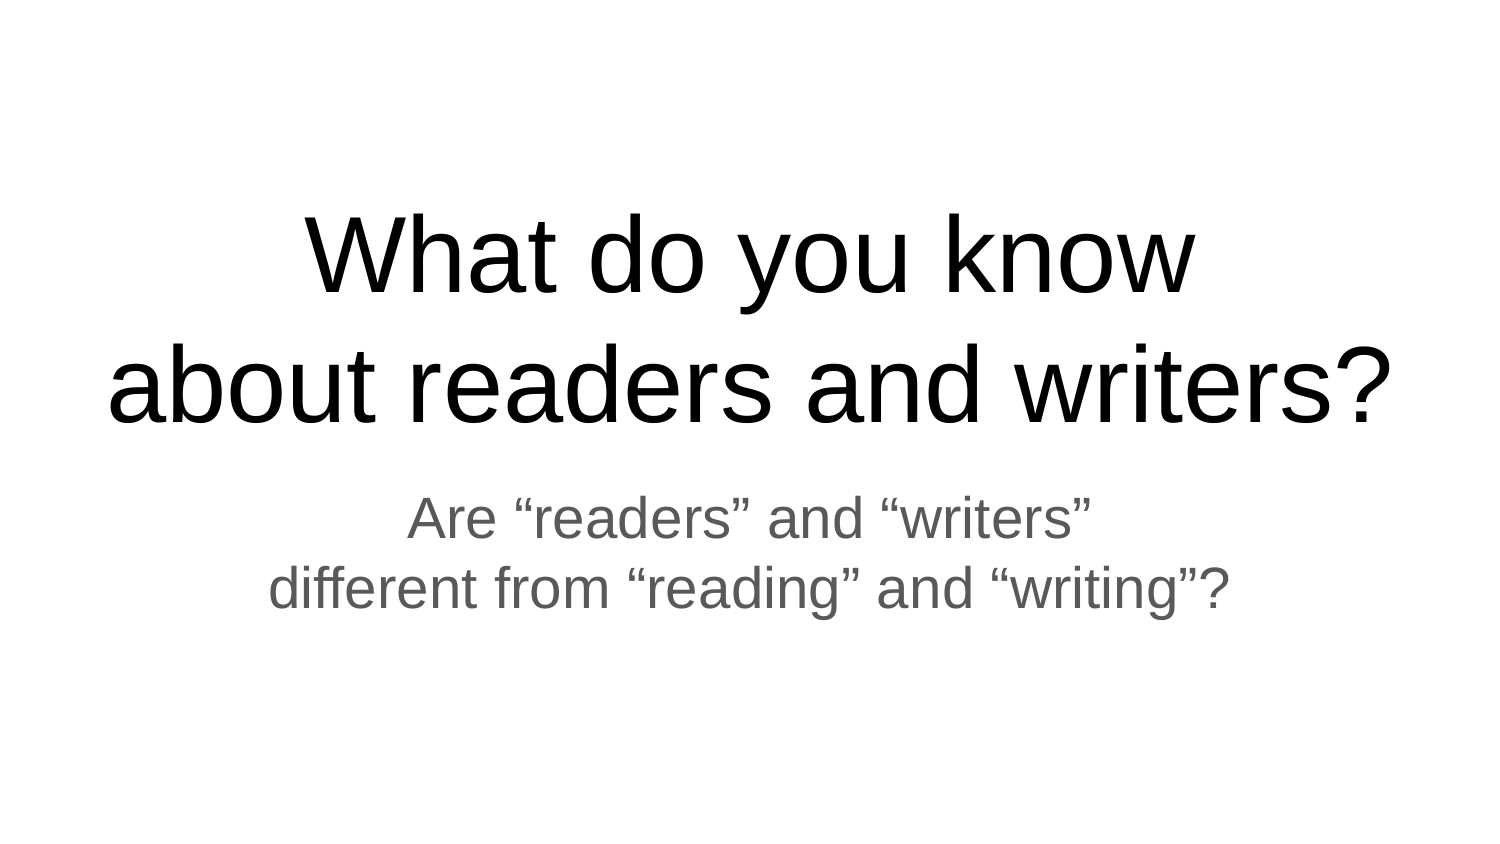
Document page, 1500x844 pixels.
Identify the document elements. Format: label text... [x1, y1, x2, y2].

title What do you know about readers and writers? [51, 122, 1449, 459]
subtitle Are “readers” and “writers” different from “reading” and “writing”? [51, 464, 1449, 595]
